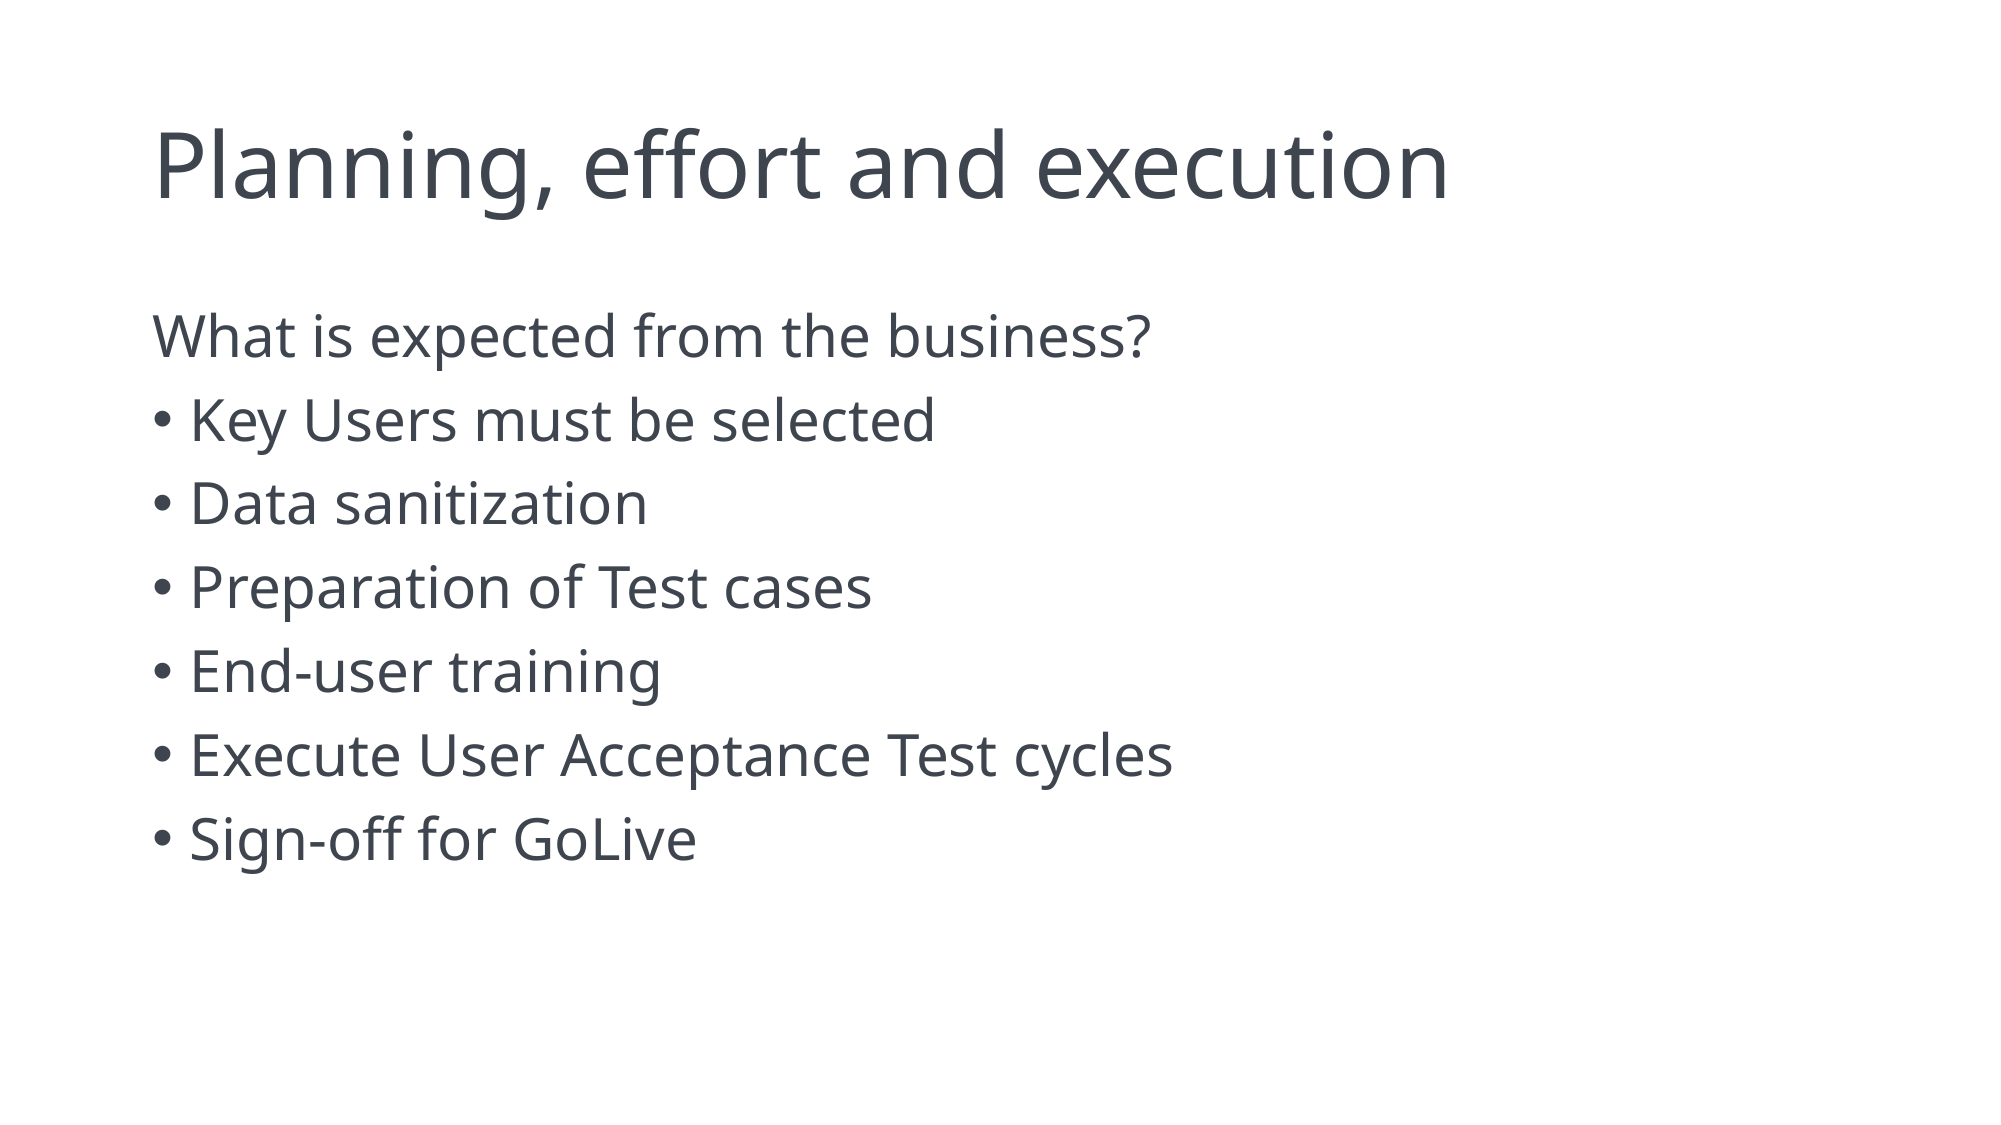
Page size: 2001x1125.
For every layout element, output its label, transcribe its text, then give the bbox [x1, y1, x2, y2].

title Planning, effort and execution [137, 59, 1863, 278]
list What is expected from the business? Key Users must be selected Data sanitization Preparation of Test cases End-user training Execute User Acceptance Test cycles Sign-off for GoLive [137, 299, 1863, 1014]
